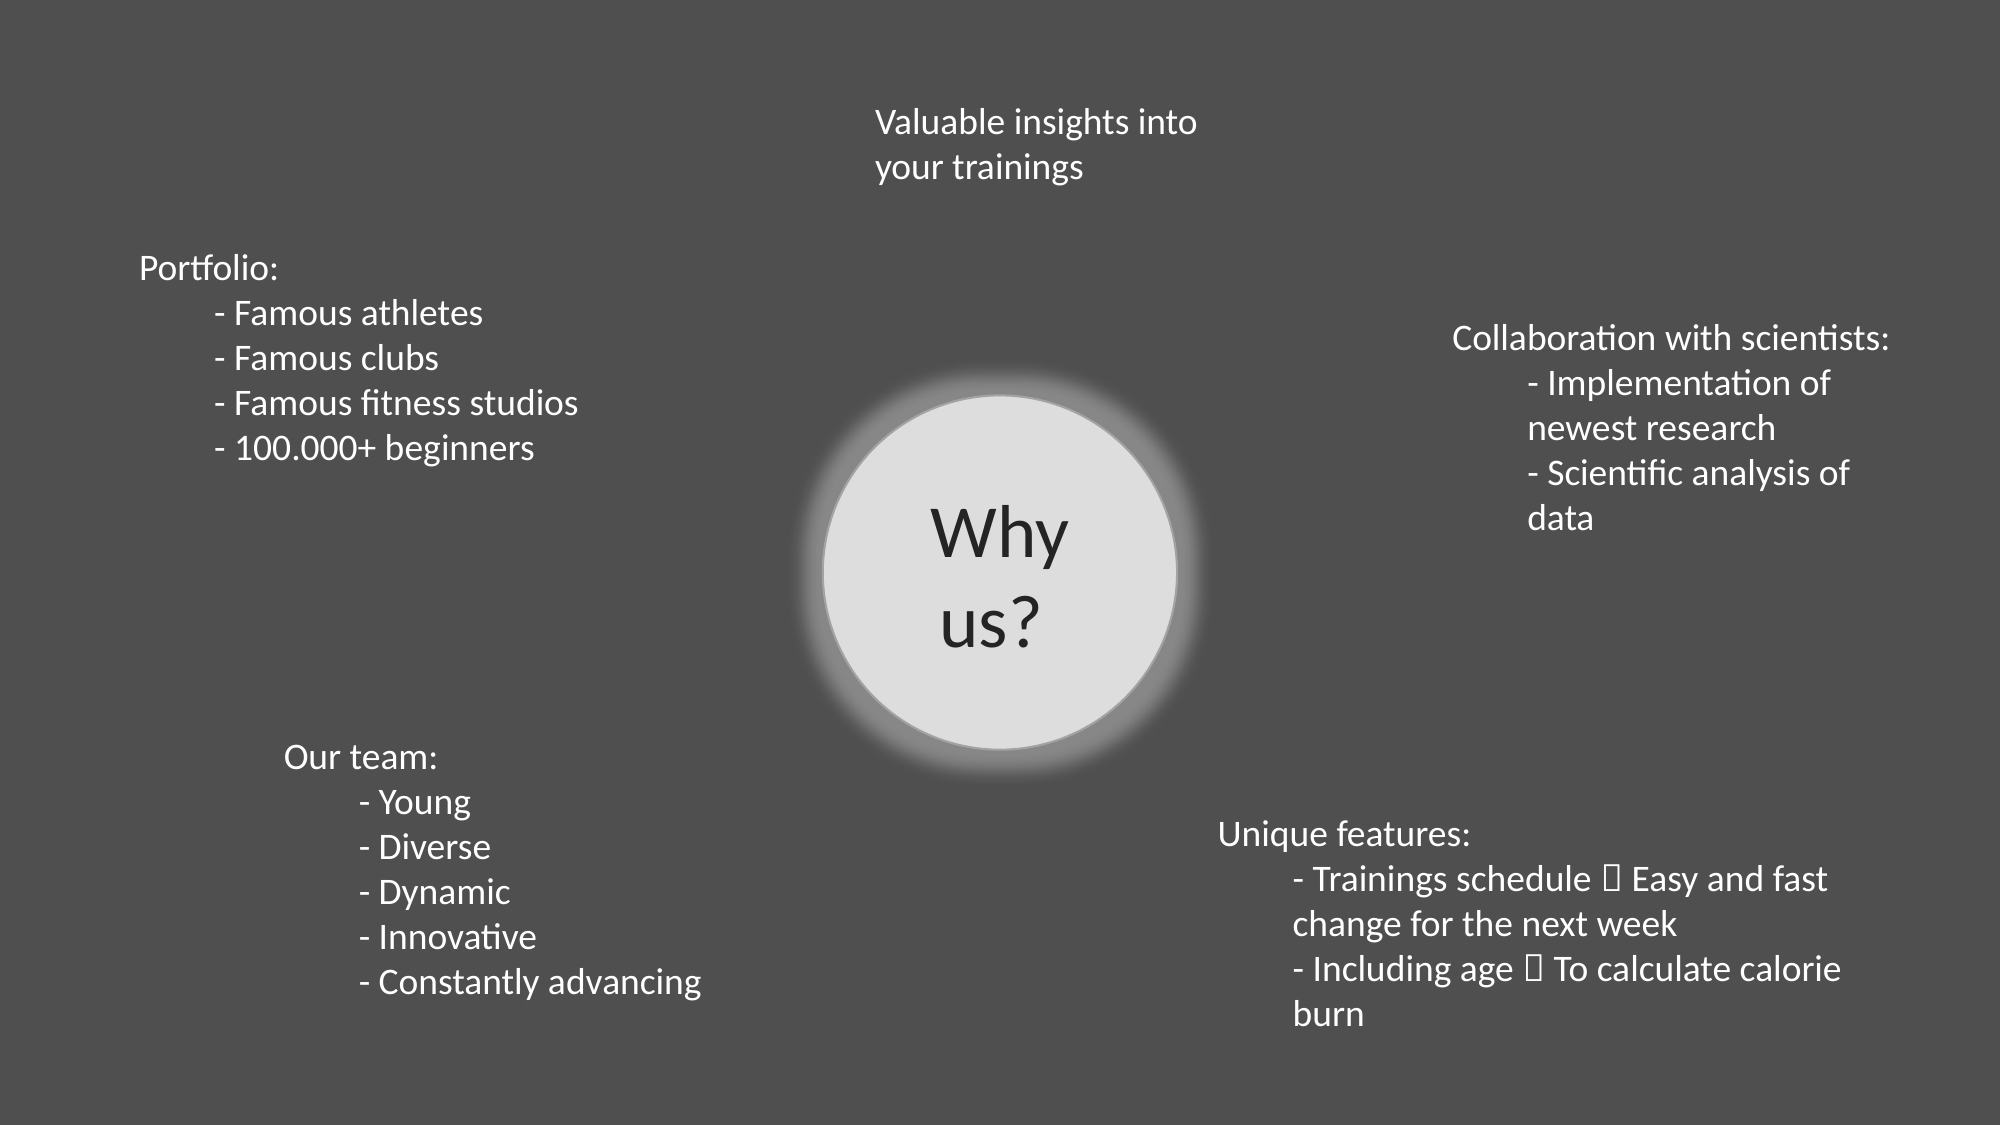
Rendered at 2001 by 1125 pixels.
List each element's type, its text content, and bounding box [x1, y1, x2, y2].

text_box Valuable insights into your trainings [859, 89, 1275, 195]
text_box Why us? [821, 394, 1179, 751]
text_box Unique features: - Trainings schedule  Easy and fast change for the next week - Including age  To calculate calorie burn [1202, 801, 1864, 1087]
text_box Portfolio: - Famous athletes - Famous clubs - Famous fitness studios - 100.000+ beginners [124, 235, 662, 476]
text_box Collaboration with scientists: - Implementation of newest research - Scientific analysis of data [1437, 305, 1910, 546]
text_box Our team: - Young - Diverse - Dynamic - Innovative - Constantly advancing [268, 724, 725, 1010]
